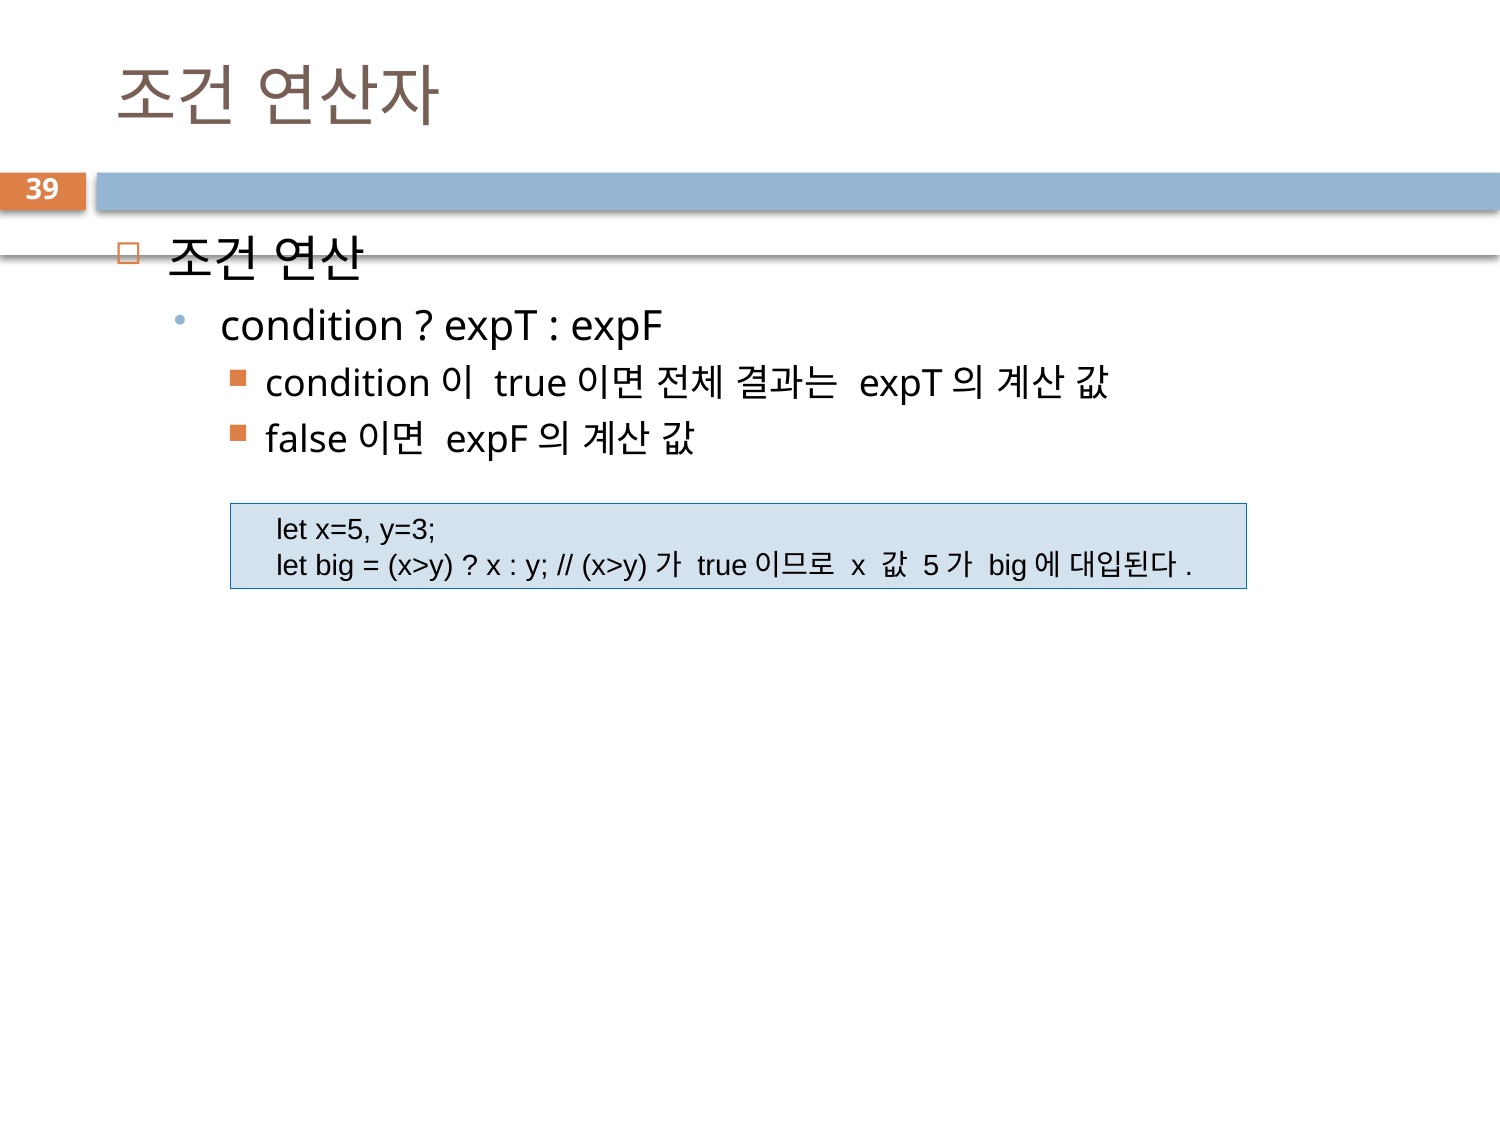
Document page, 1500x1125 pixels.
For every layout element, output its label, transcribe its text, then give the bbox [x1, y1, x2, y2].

slide_number 39 [0, 170, 87, 211]
text_box let x=5, y=3; let big = (x>y) ? x : y; // (x>y)가 true이므로 x 값 5가 big에 대입된다. [230, 503, 1247, 589]
list 조건 연산 condition ? expT : expF condition이 true이면 전체 결과는 expT의 계산 값 false이면 expF의 계산 값 [100, 219, 1438, 1047]
title 조건 연산자 [100, 37, 1438, 149]
